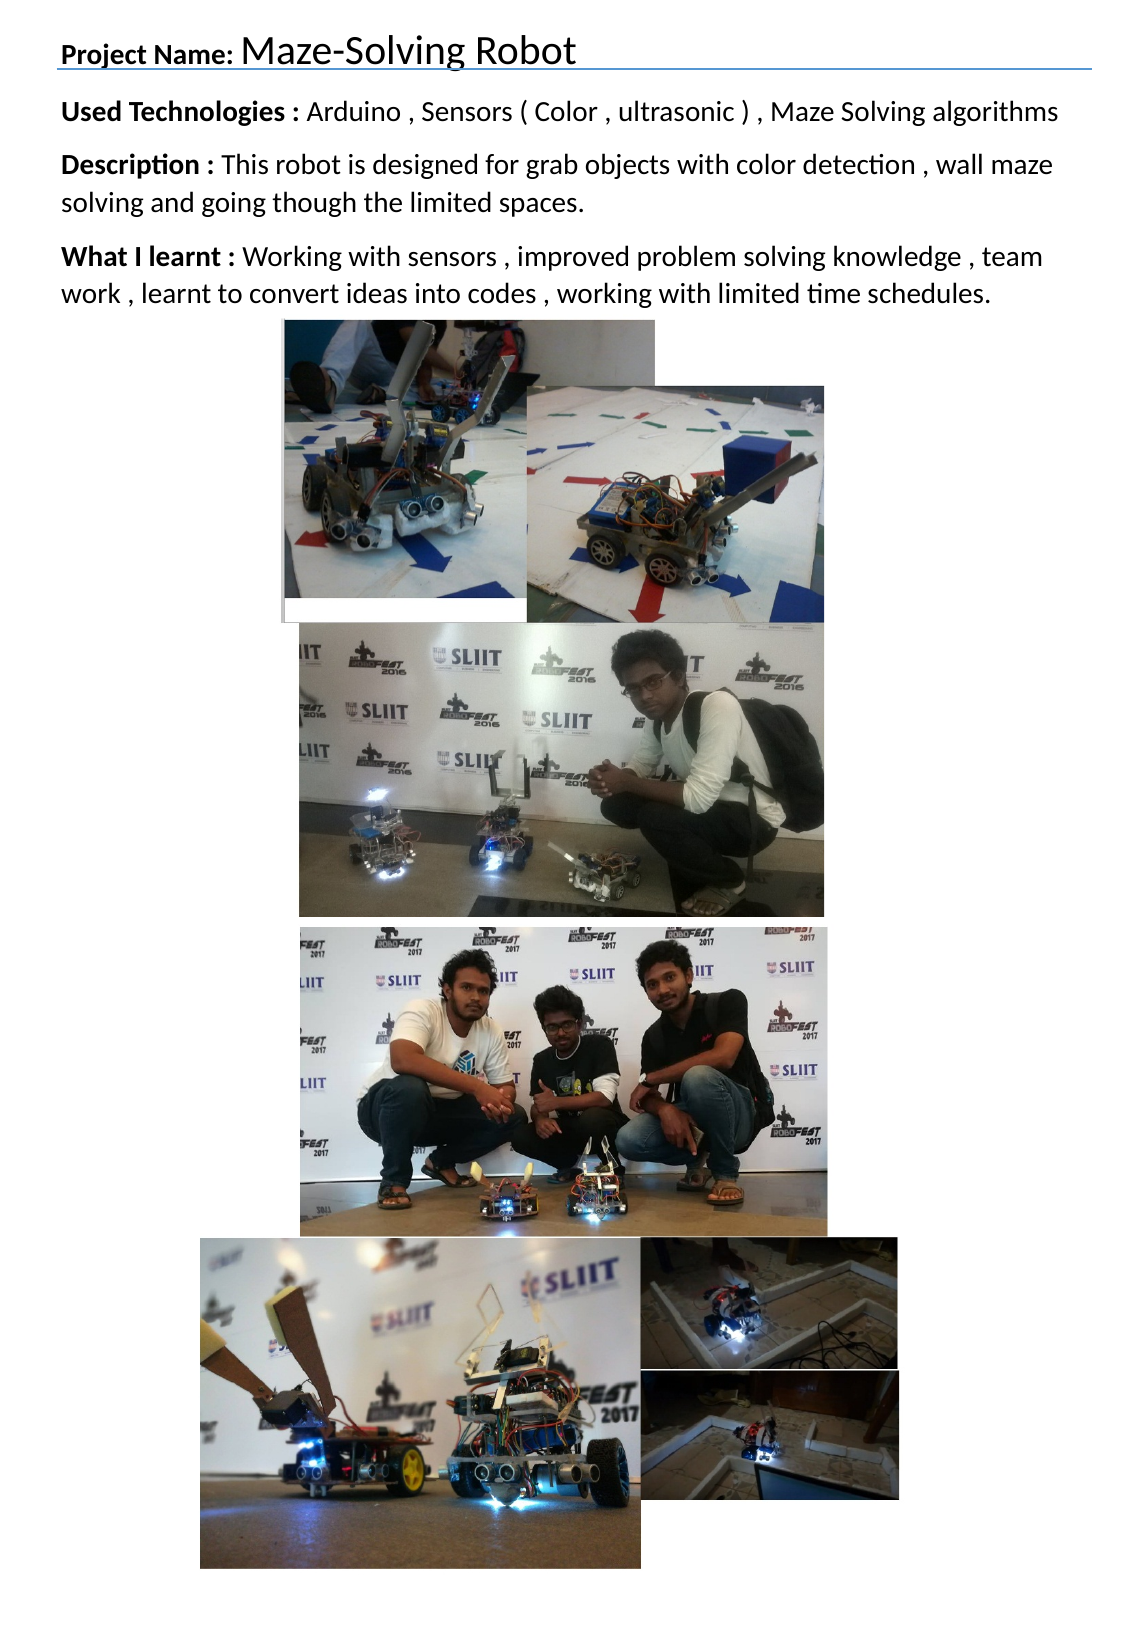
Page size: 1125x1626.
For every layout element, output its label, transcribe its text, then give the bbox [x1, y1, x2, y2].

picture [189, 313, 914, 1590]
text_box Project Name: Maze-Solving Robot Used Technologies : Arduino , Sensors ( Color , ultrasonic ) , Maze Solving algorithms Description : This robot is designed for grab objects with color detection , wall maze solving and going though the limited spaces. What I learnt : Working with sensors , improved problem solving knowledge , team work , learnt to convert ideas into codes , working with limited time schedules. [46, 11, 1103, 318]
